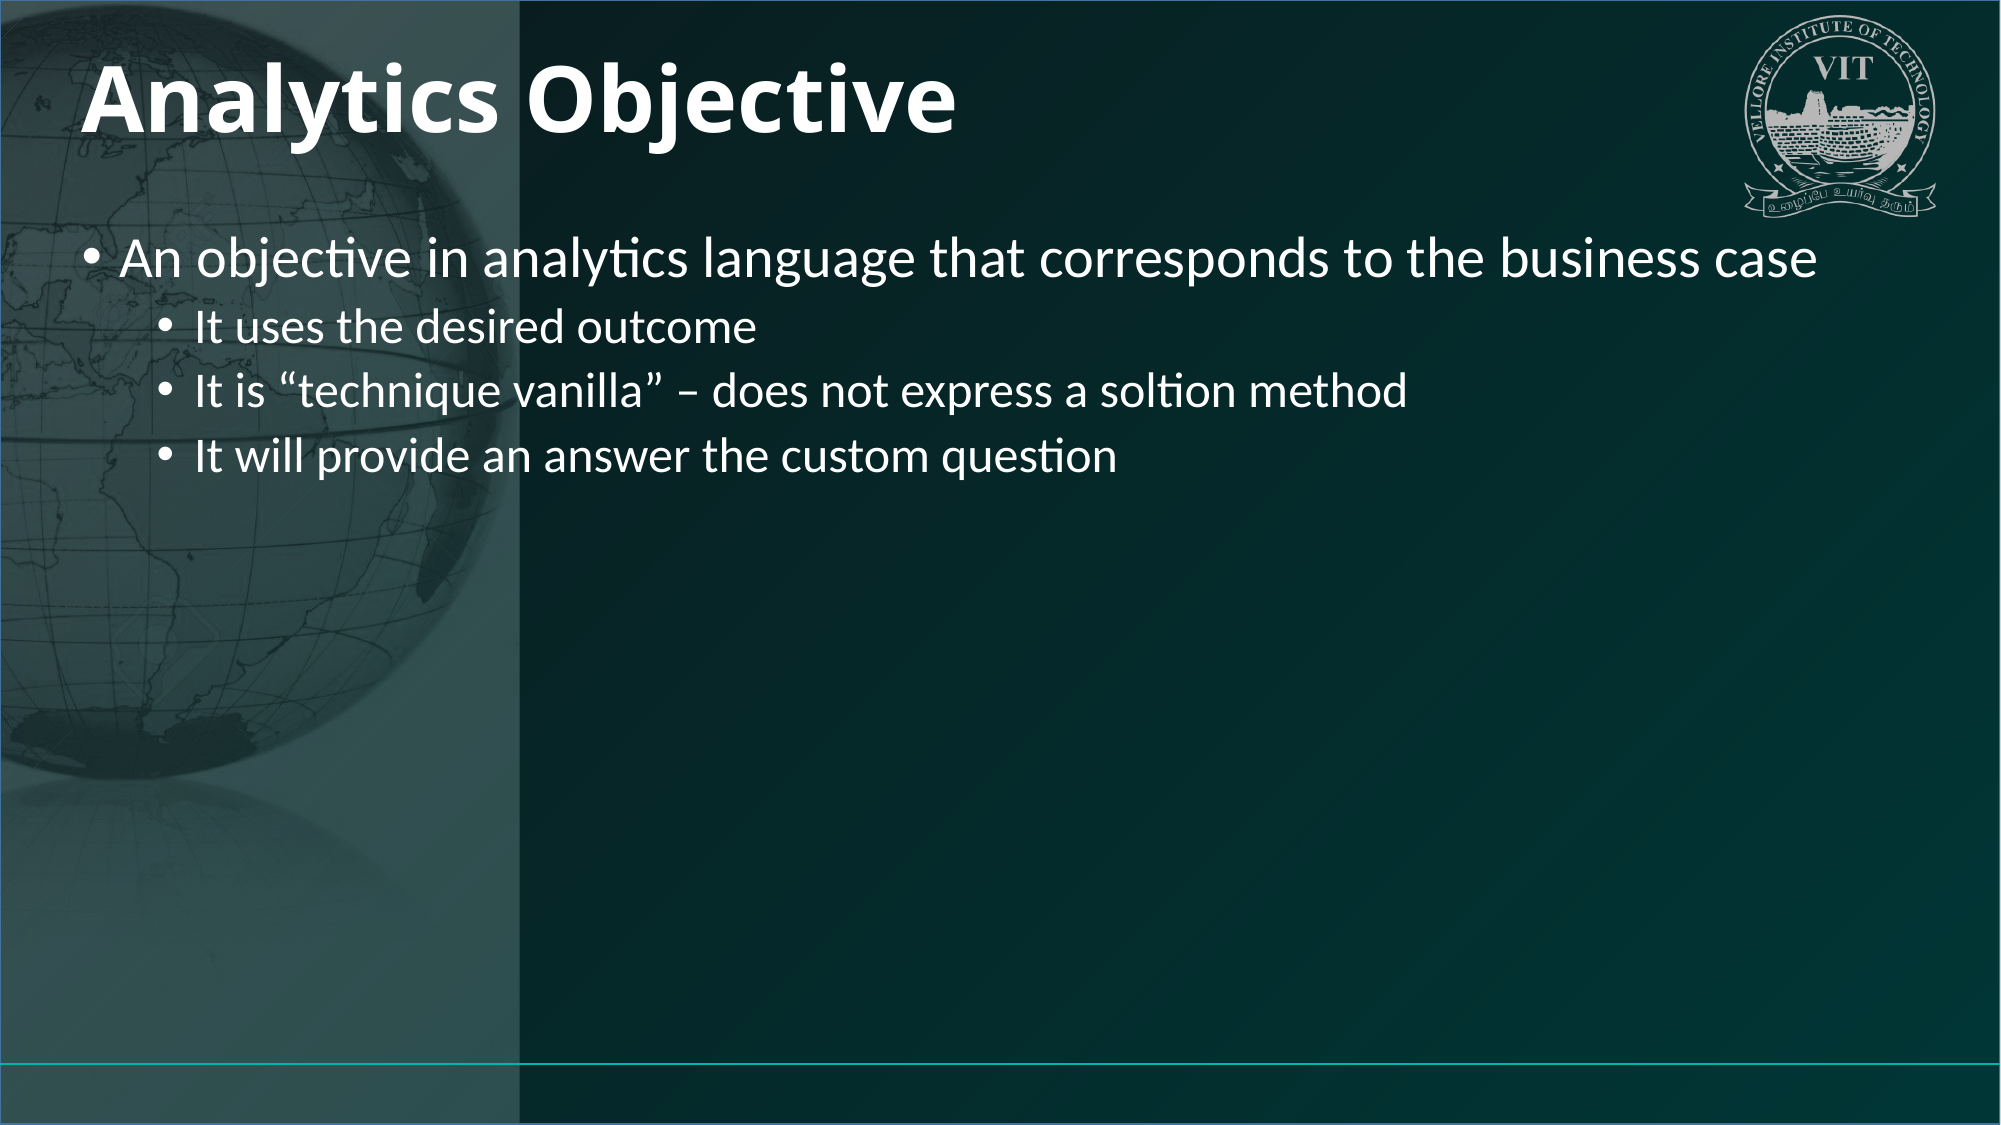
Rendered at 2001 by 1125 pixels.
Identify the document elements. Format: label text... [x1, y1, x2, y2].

list An objective in analytics language that corresponds to the business case It uses the desired outcome It is “technique vanilla” – does not express a soltion method It will provide an answer the custom question [66, 219, 1936, 1051]
title Analytics Objective [66, 1, 1716, 204]
